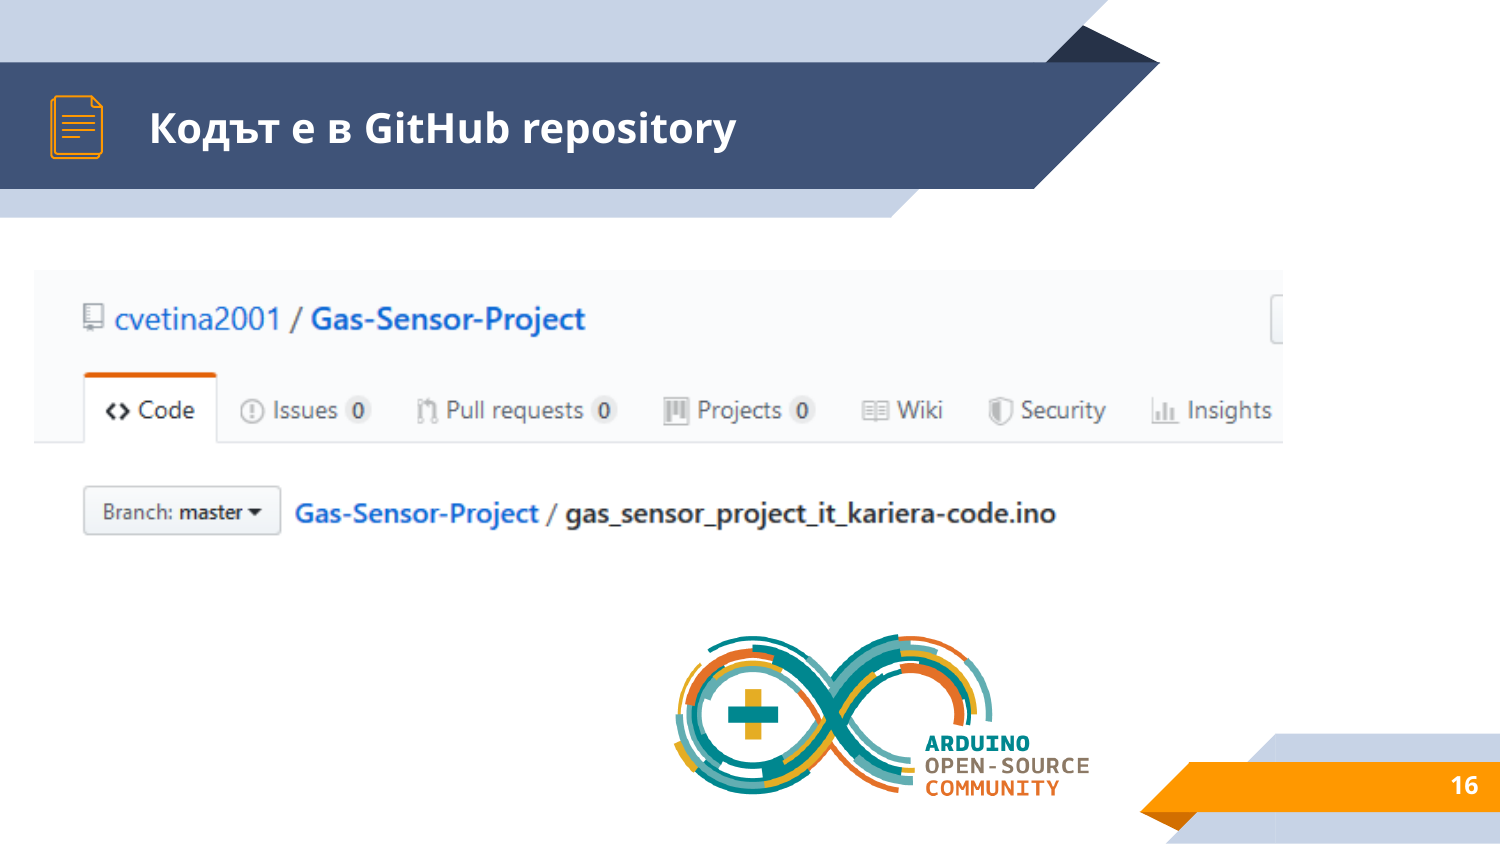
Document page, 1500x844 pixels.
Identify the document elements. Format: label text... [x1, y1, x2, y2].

picture [670, 627, 1092, 806]
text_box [50, 96, 103, 159]
picture [34, 269, 1283, 548]
slide_number 16 [1249, 760, 1494, 813]
title Кодът е в GitHub repository [133, 64, 997, 190]
